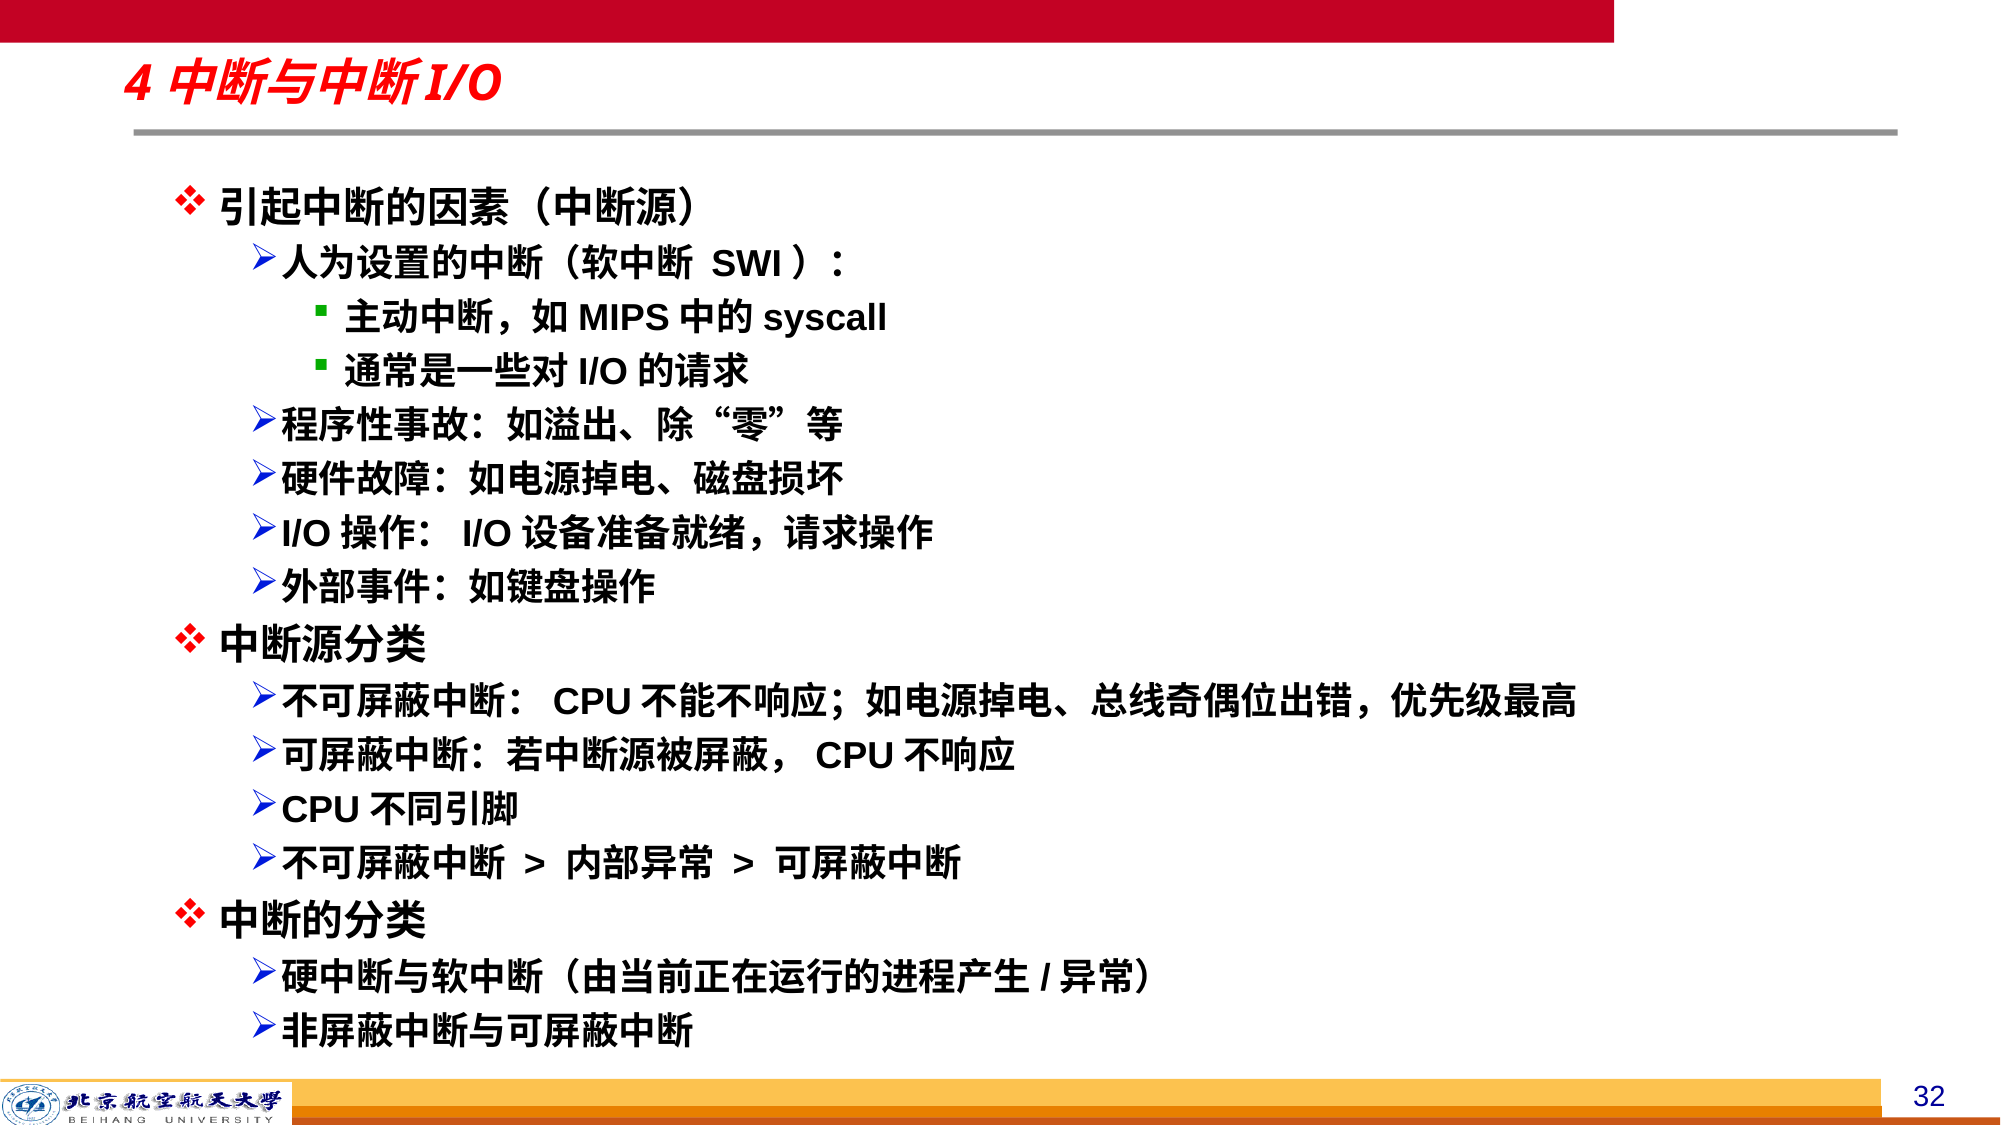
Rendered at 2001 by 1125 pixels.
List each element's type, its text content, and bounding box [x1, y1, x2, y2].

list 引起中断的因素（中断源） 人为设置的中断（软中断 SWI）： 主动中断，如MIPS中的syscall 通常是一些对I/O的请求 程序性事故：如溢出、除“零”等 硬件故障：如电源掉电、磁盘损坏 I/O操作：I/O设备准备就绪，请求操作 外部事件：如键盘操作 中断源分类 不可屏蔽中断：CPU不能不响应；如电源掉电、总线奇偶位出错，优先级最高 可屏蔽中断：若中断源被屏蔽，CPU不响应 CPU不同引脚 不可屏蔽中断 > 内部异常 > 可屏蔽中断 中断的分类 硬中断与软中断（由当前正在运行的进程产生/异常） 非屏蔽中断与可屏蔽中断 [160, 165, 1781, 1066]
picture [0, 1082, 292, 1125]
title 4中断与中断I/O [113, 54, 978, 117]
